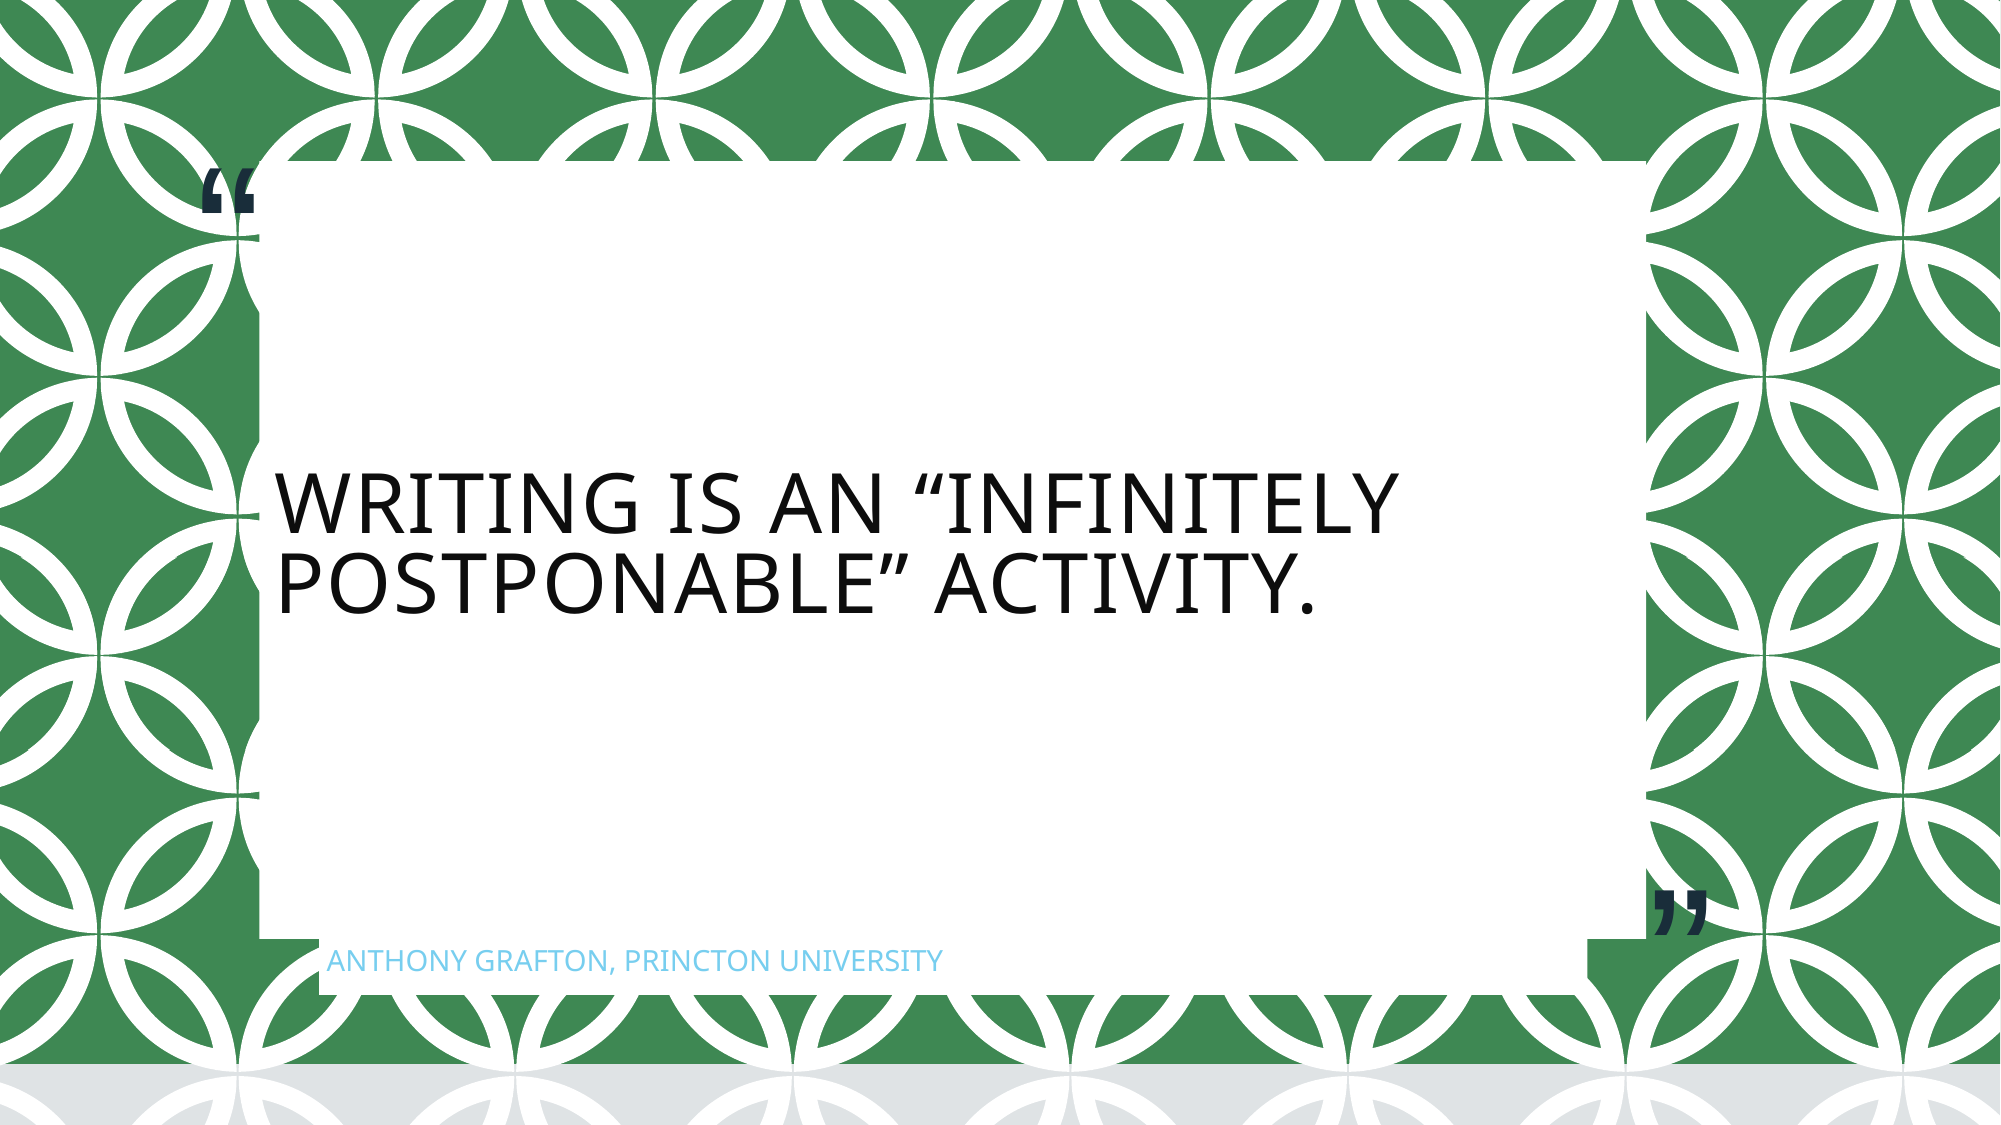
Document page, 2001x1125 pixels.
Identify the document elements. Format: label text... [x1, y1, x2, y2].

title Writing is an “infinitely postponable” activity. [259, 161, 1647, 939]
list Anthony Grafton, Princton University [319, 938, 1588, 995]
